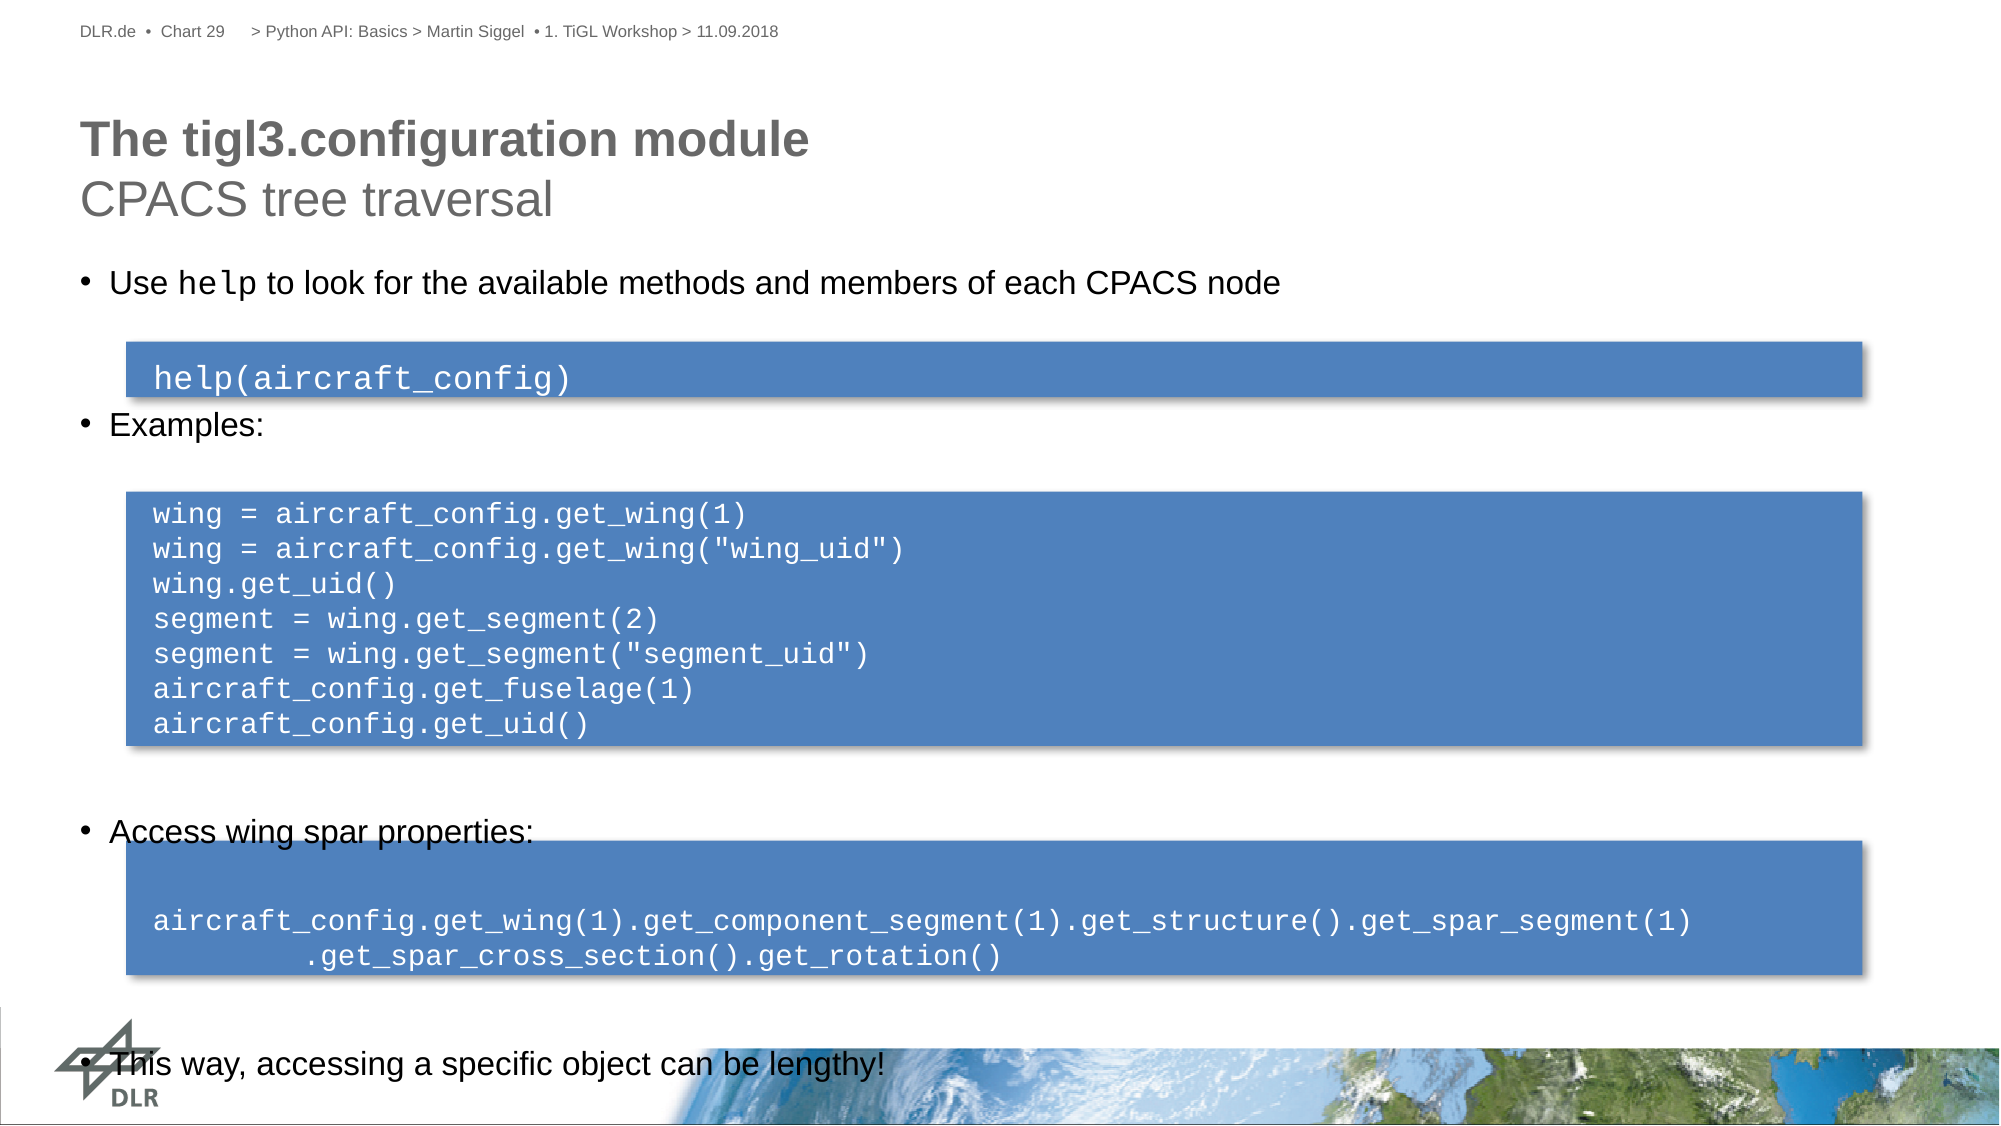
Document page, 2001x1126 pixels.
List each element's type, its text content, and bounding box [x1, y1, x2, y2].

text_box [1721, 491, 1863, 746]
title The tigl3.configuration module CPACS tree traversal [79, 106, 1921, 228]
footer > Python API: Basics > Martin Siggel • 1. TiGL Workshop > 11.09.2018 [251, 20, 1921, 45]
text_box [126, 840, 1863, 976]
text_box [1721, 341, 1863, 398]
slide_number DLR.de • Chart 29 [79, 20, 251, 45]
list Use help to look for the available methods and members of each CPACS node help(aircraft_config) Examples: wing = aircraft_config.get_wing(1) wing = aircraft_config.get_wing("wing_uid") wing.get_uid() segment = wing.get_segment(2) segment = wing.get_segment("segment_uid") aircraft_config.get_fuselage(1) aircraft_config.get_uid() Access wing spar properties: aircraft_config.get_wing(1).get_component_segment(1).get_structure().get_spar_segment(1) .get_spar_cross_section().get_rotation() This way, accessing a specific object can be lengthy! [79, 261, 1721, 973]
picture [0, 1007, 2000, 1125]
